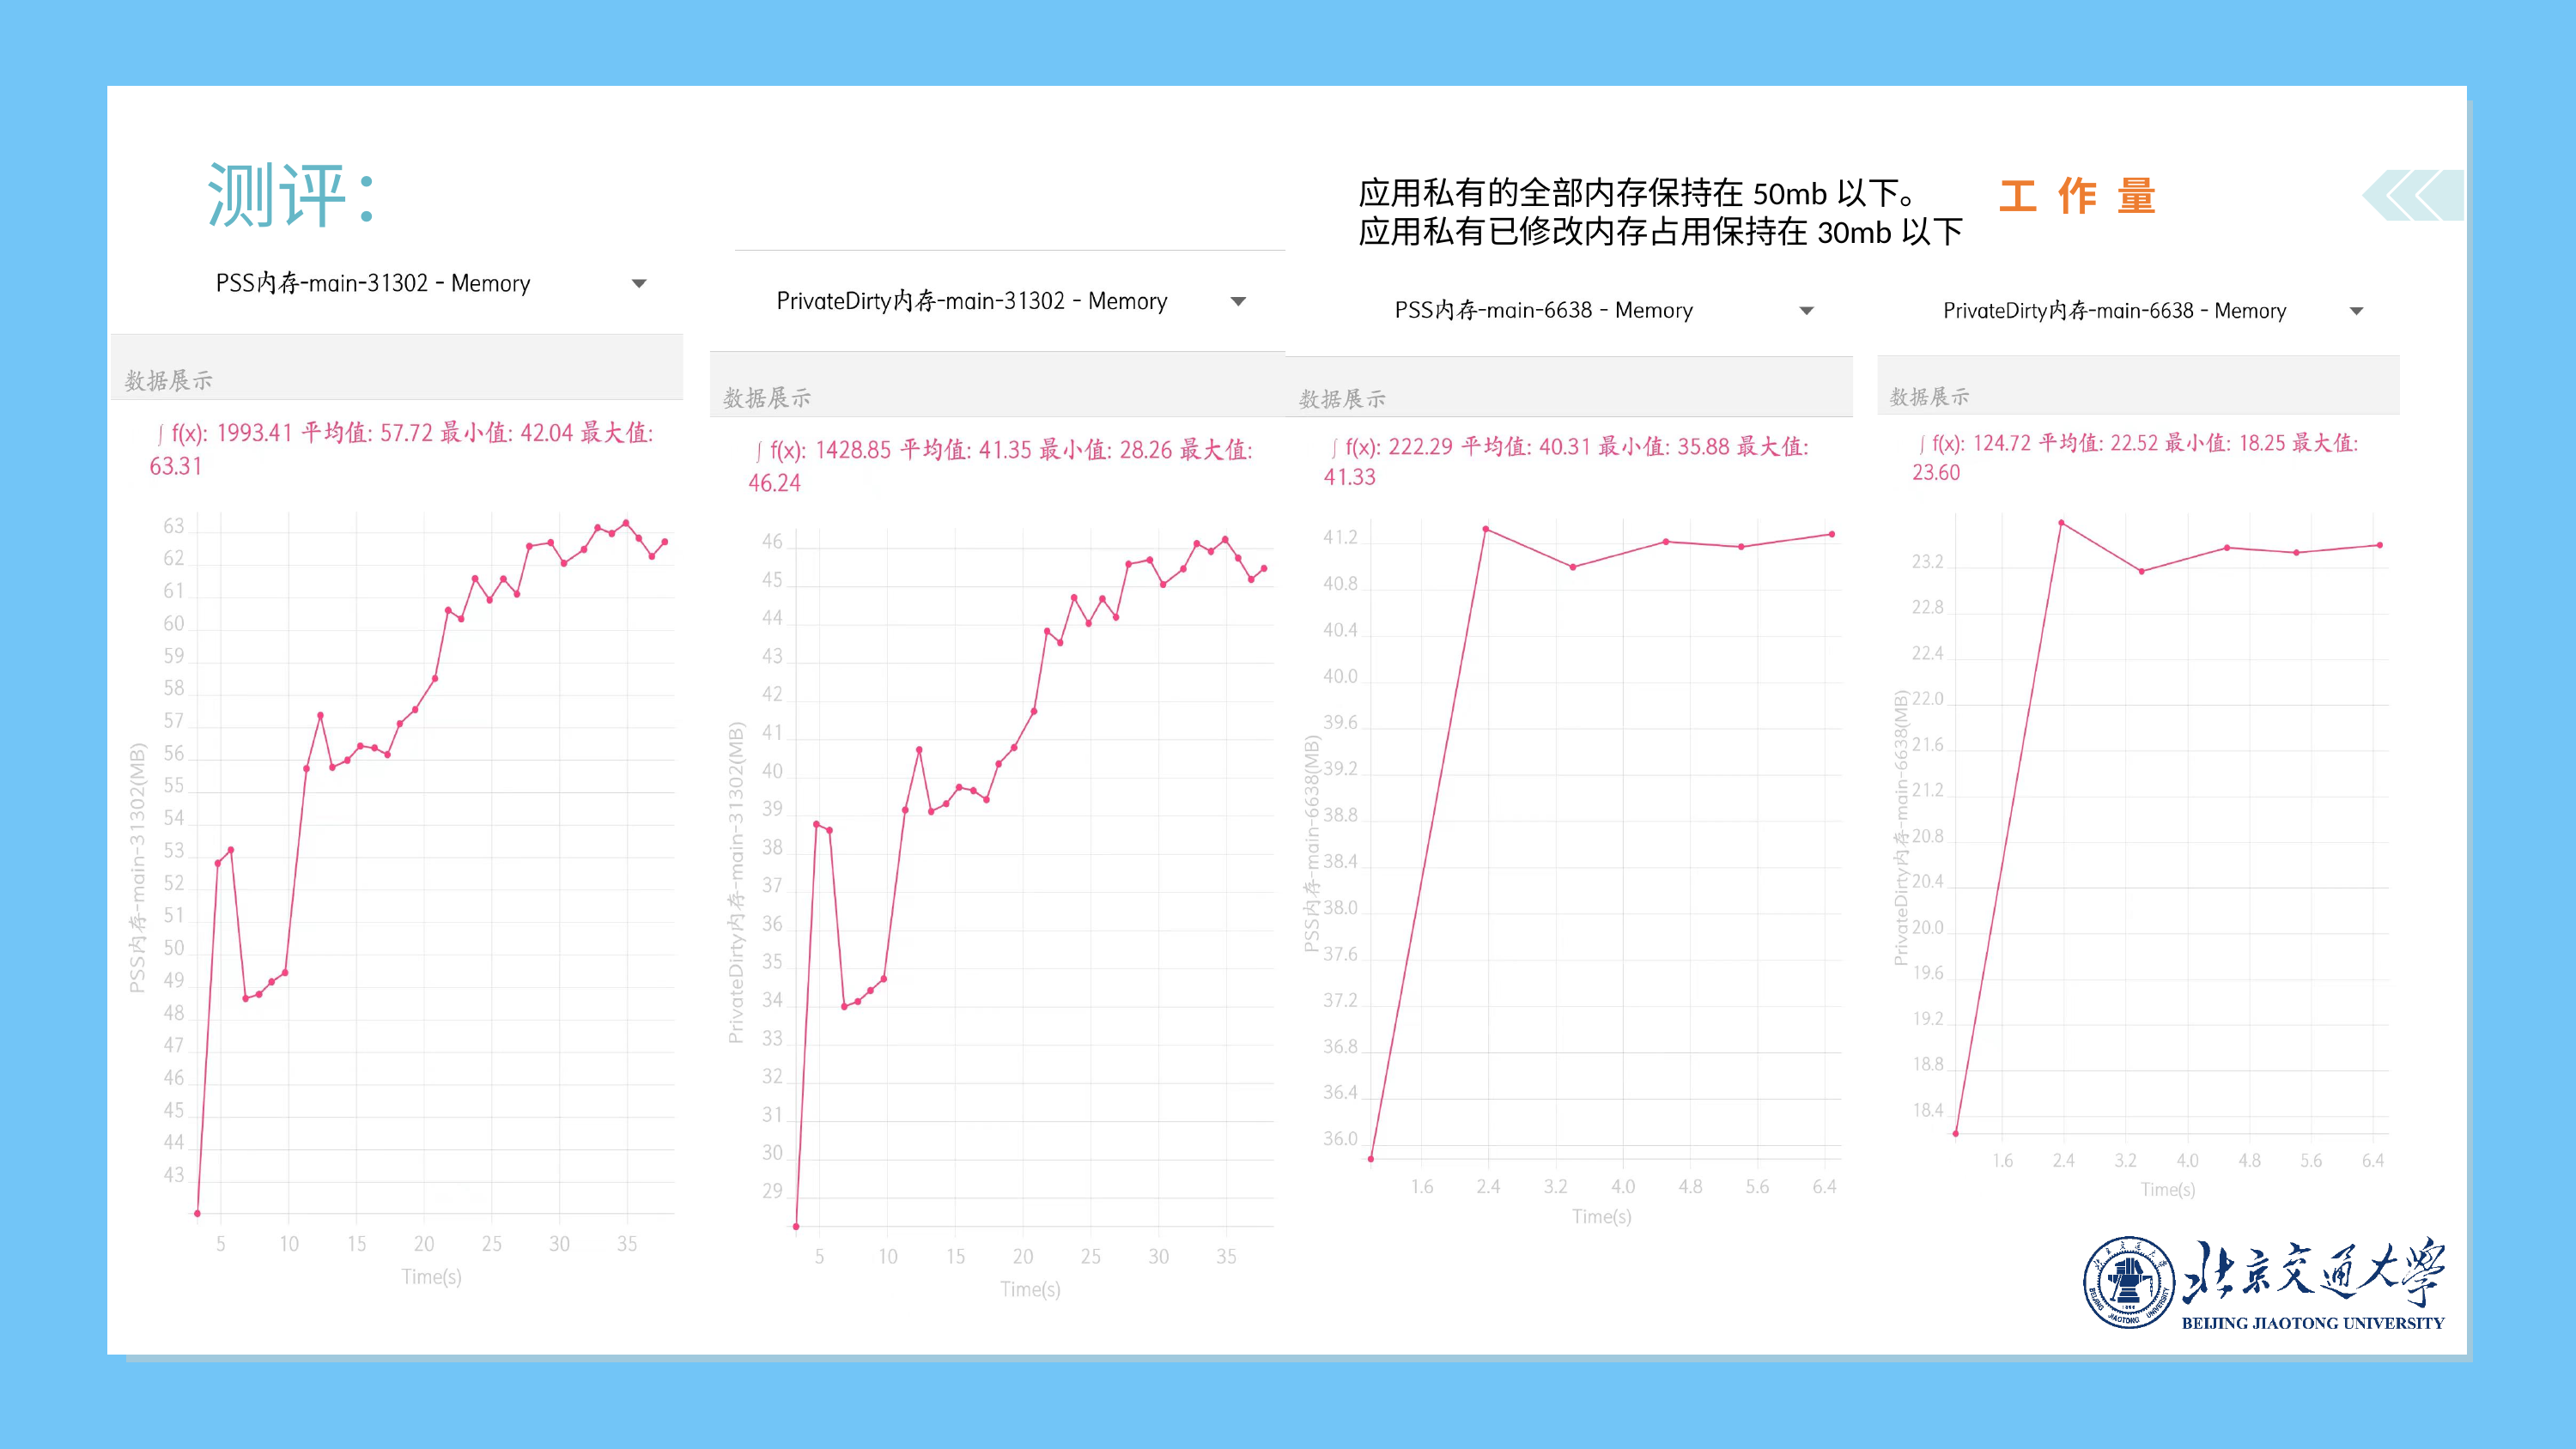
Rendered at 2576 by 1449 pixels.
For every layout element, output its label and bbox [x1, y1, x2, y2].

text_box [1998, 166, 2464, 225]
picture [107, 235, 683, 1324]
text_box [107, 85, 2474, 1363]
picture [709, 246, 1854, 1324]
picture [1877, 282, 2490, 1363]
